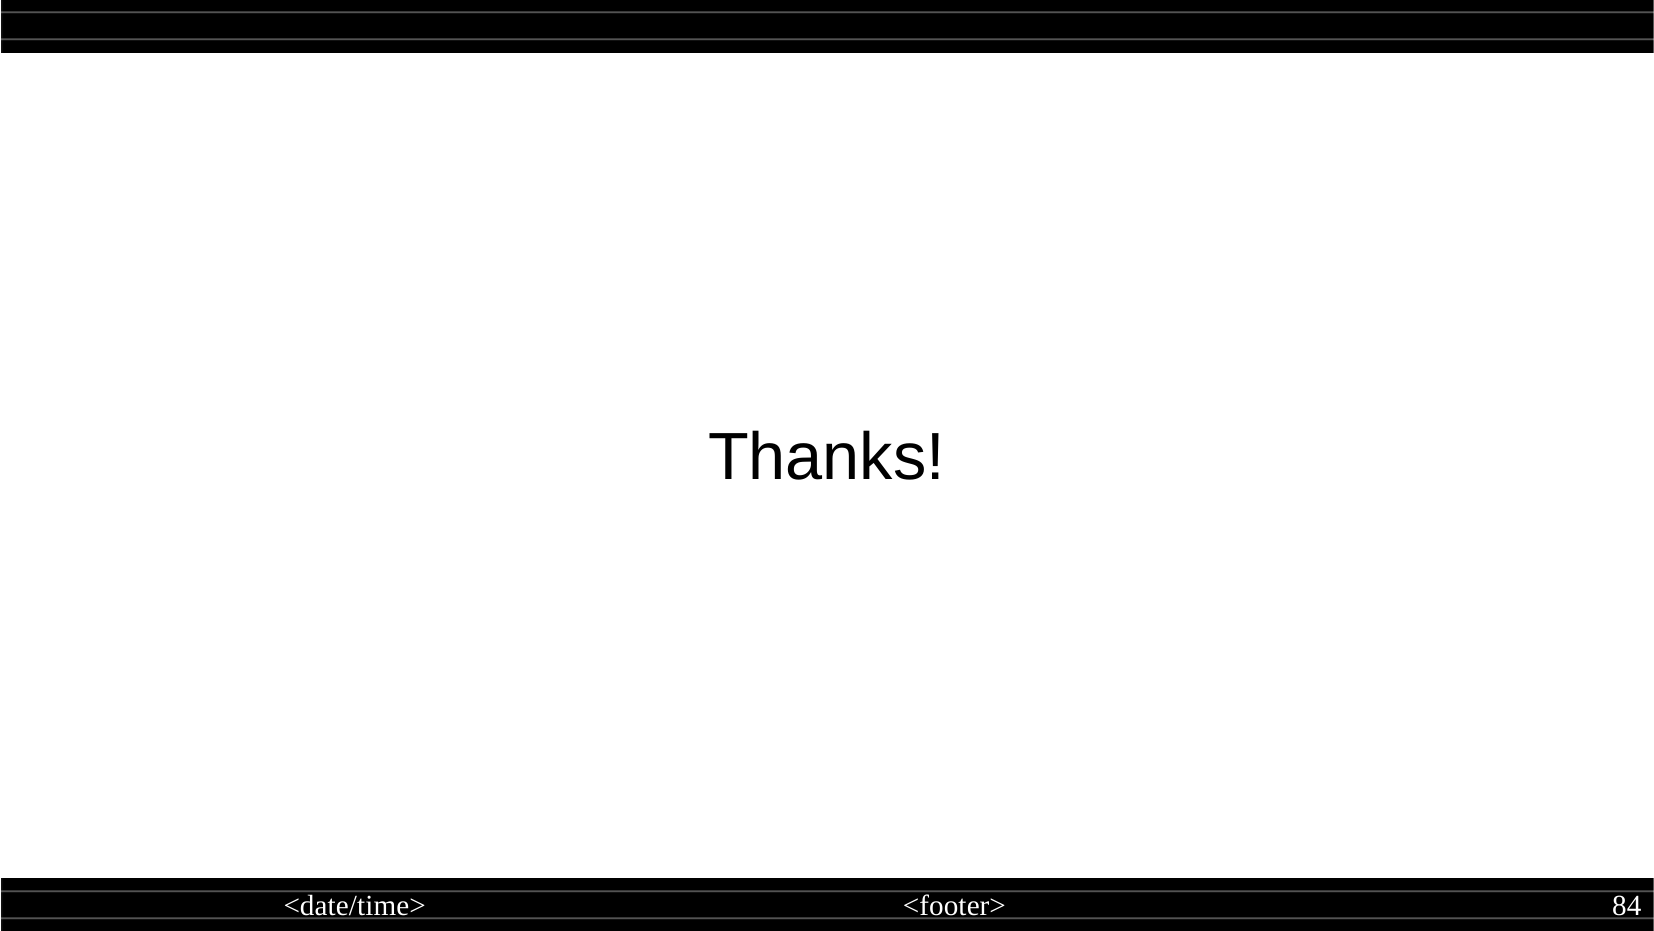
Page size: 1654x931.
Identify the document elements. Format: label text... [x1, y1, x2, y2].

picture [1, 0, 1654, 53]
picture [1, 878, 1654, 931]
text_box Thanks! [82, 92, 1571, 813]
